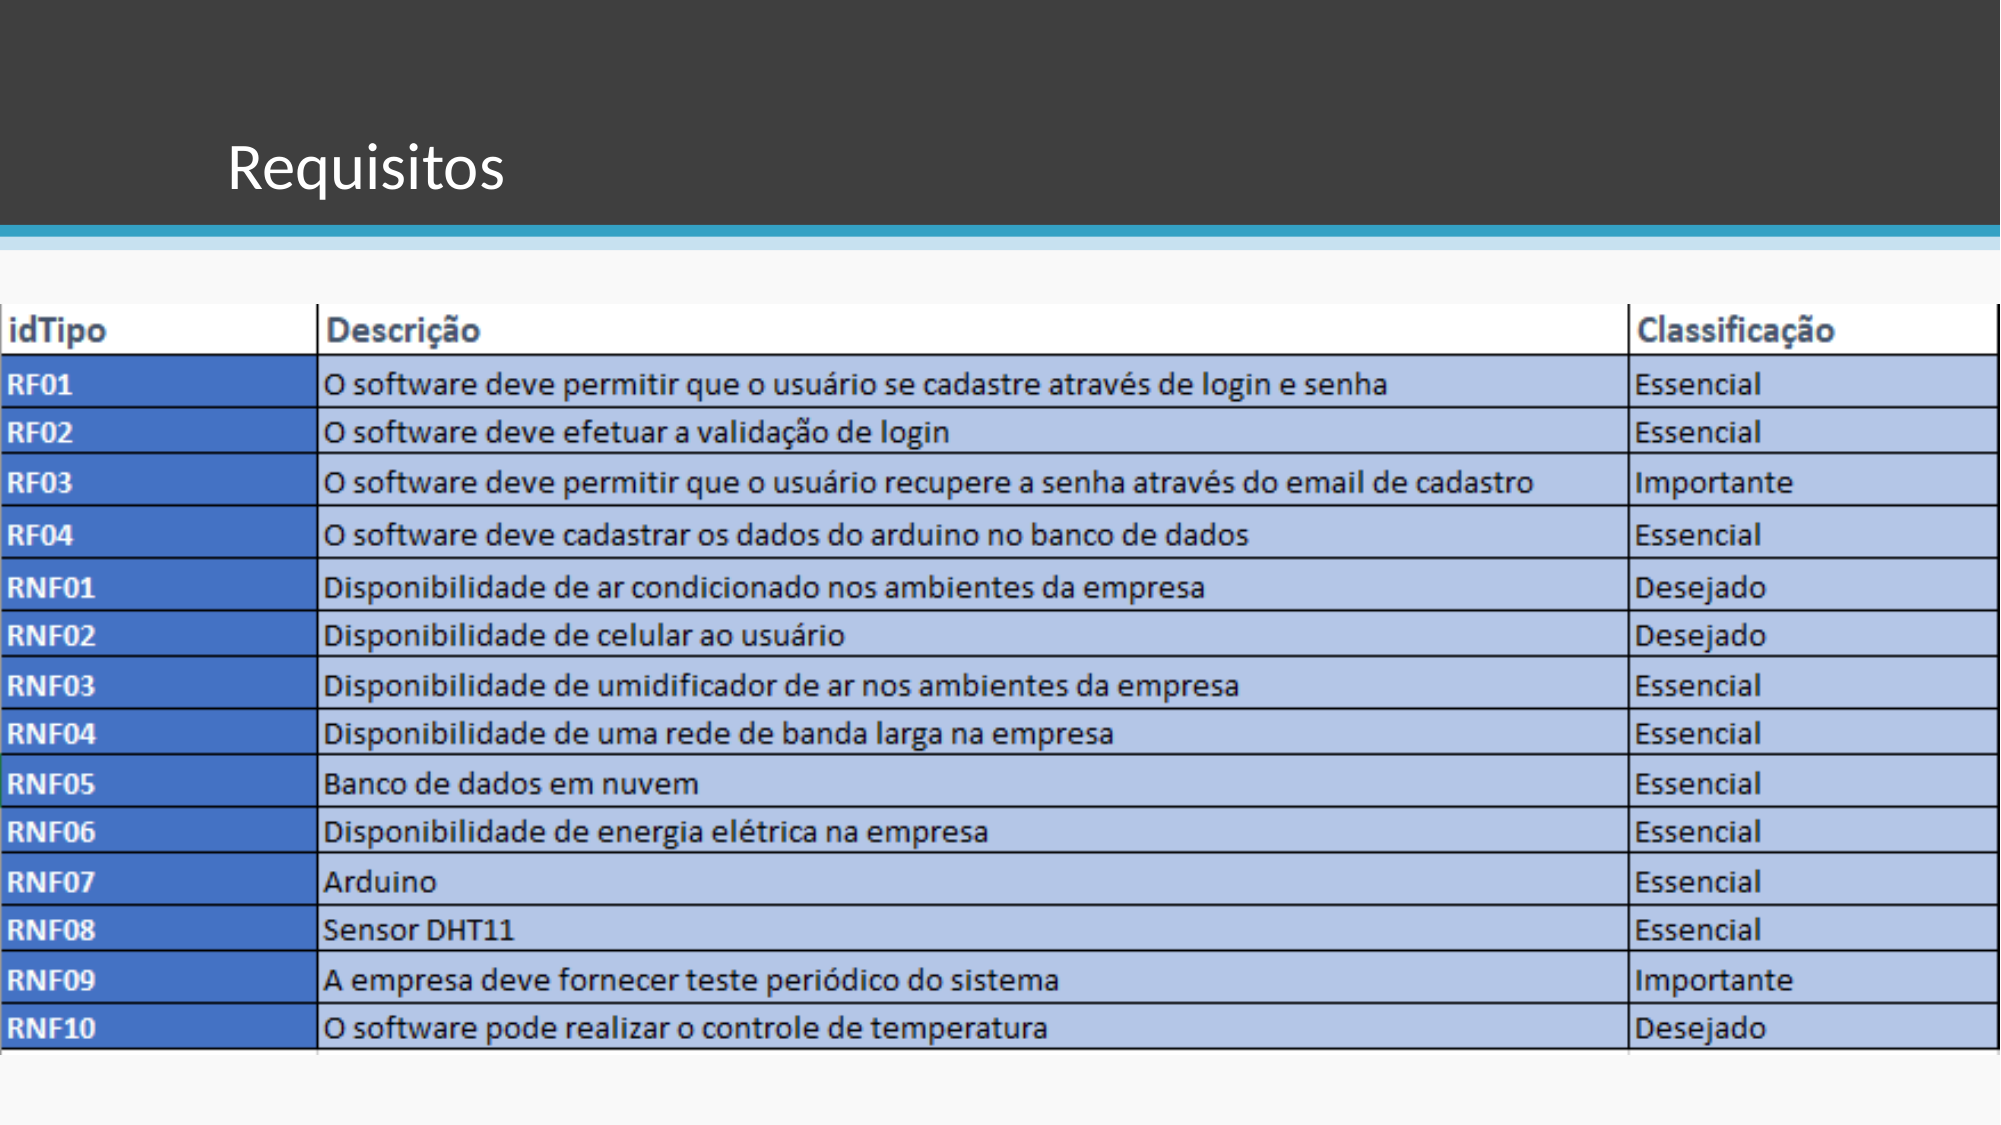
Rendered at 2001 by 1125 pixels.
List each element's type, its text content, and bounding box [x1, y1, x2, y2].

picture [0, 304, 2000, 1055]
title Requisitos [212, 41, 1788, 212]
